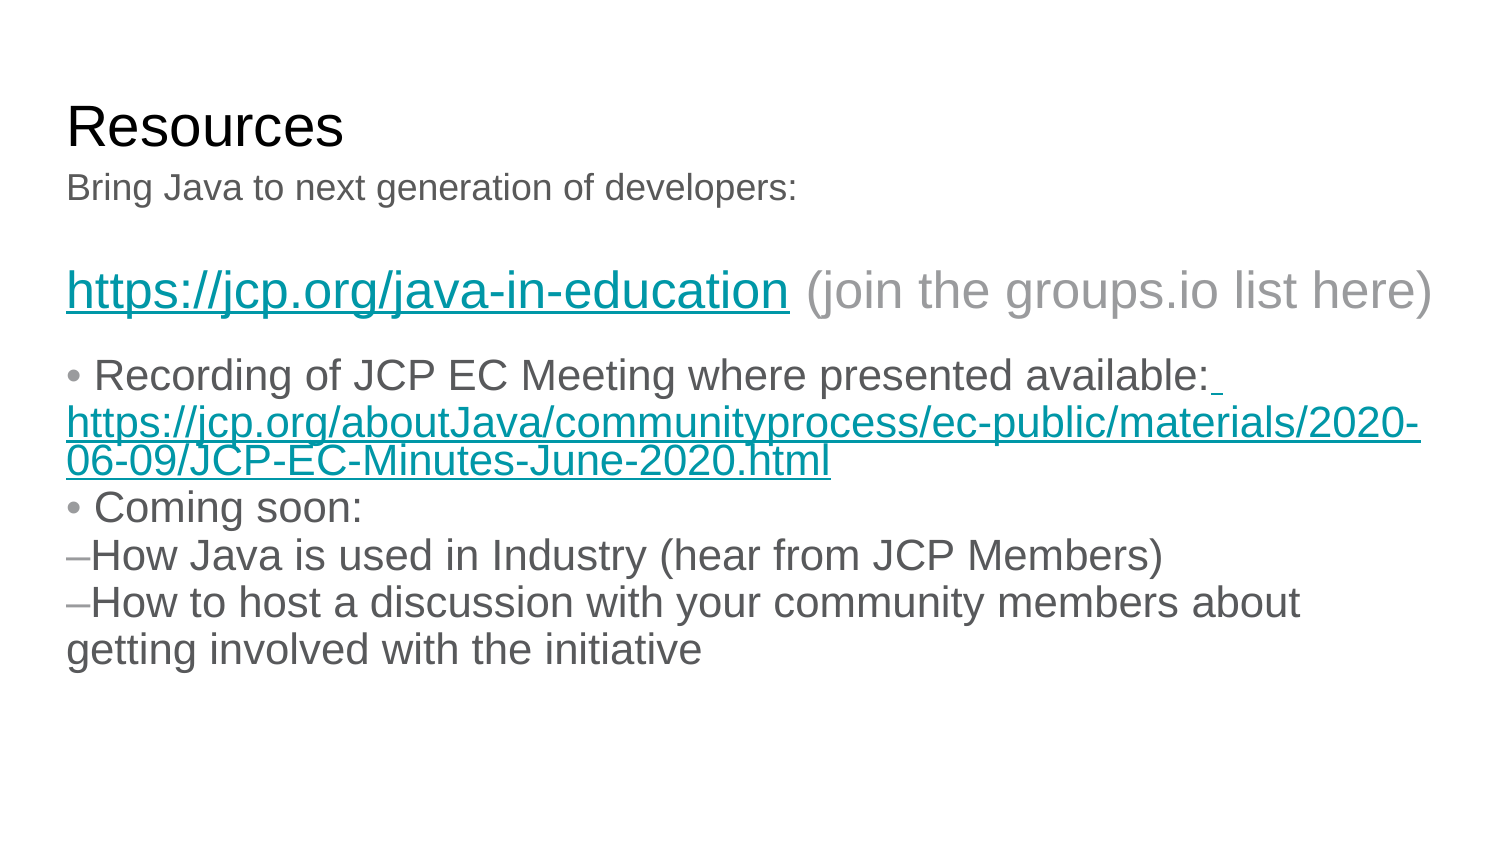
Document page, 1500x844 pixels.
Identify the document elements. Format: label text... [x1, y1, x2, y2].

list Bring Java to next generation of developers: https://jcp.org/java-in-education (join the groups.io list here) • Recording of JCP EC Meeting where presented available: https://jcp.org/aboutJava/communityprocess/ec-public/materials/2020-06-09/JCP-EC-Minutes-June-2020.html • Coming soon: –How Java is used in Industry (hear from JCP Members) –How to host a discussion with your community members about getting involved with the initiative [51, 141, 1449, 703]
title Resources [51, 72, 1449, 141]
